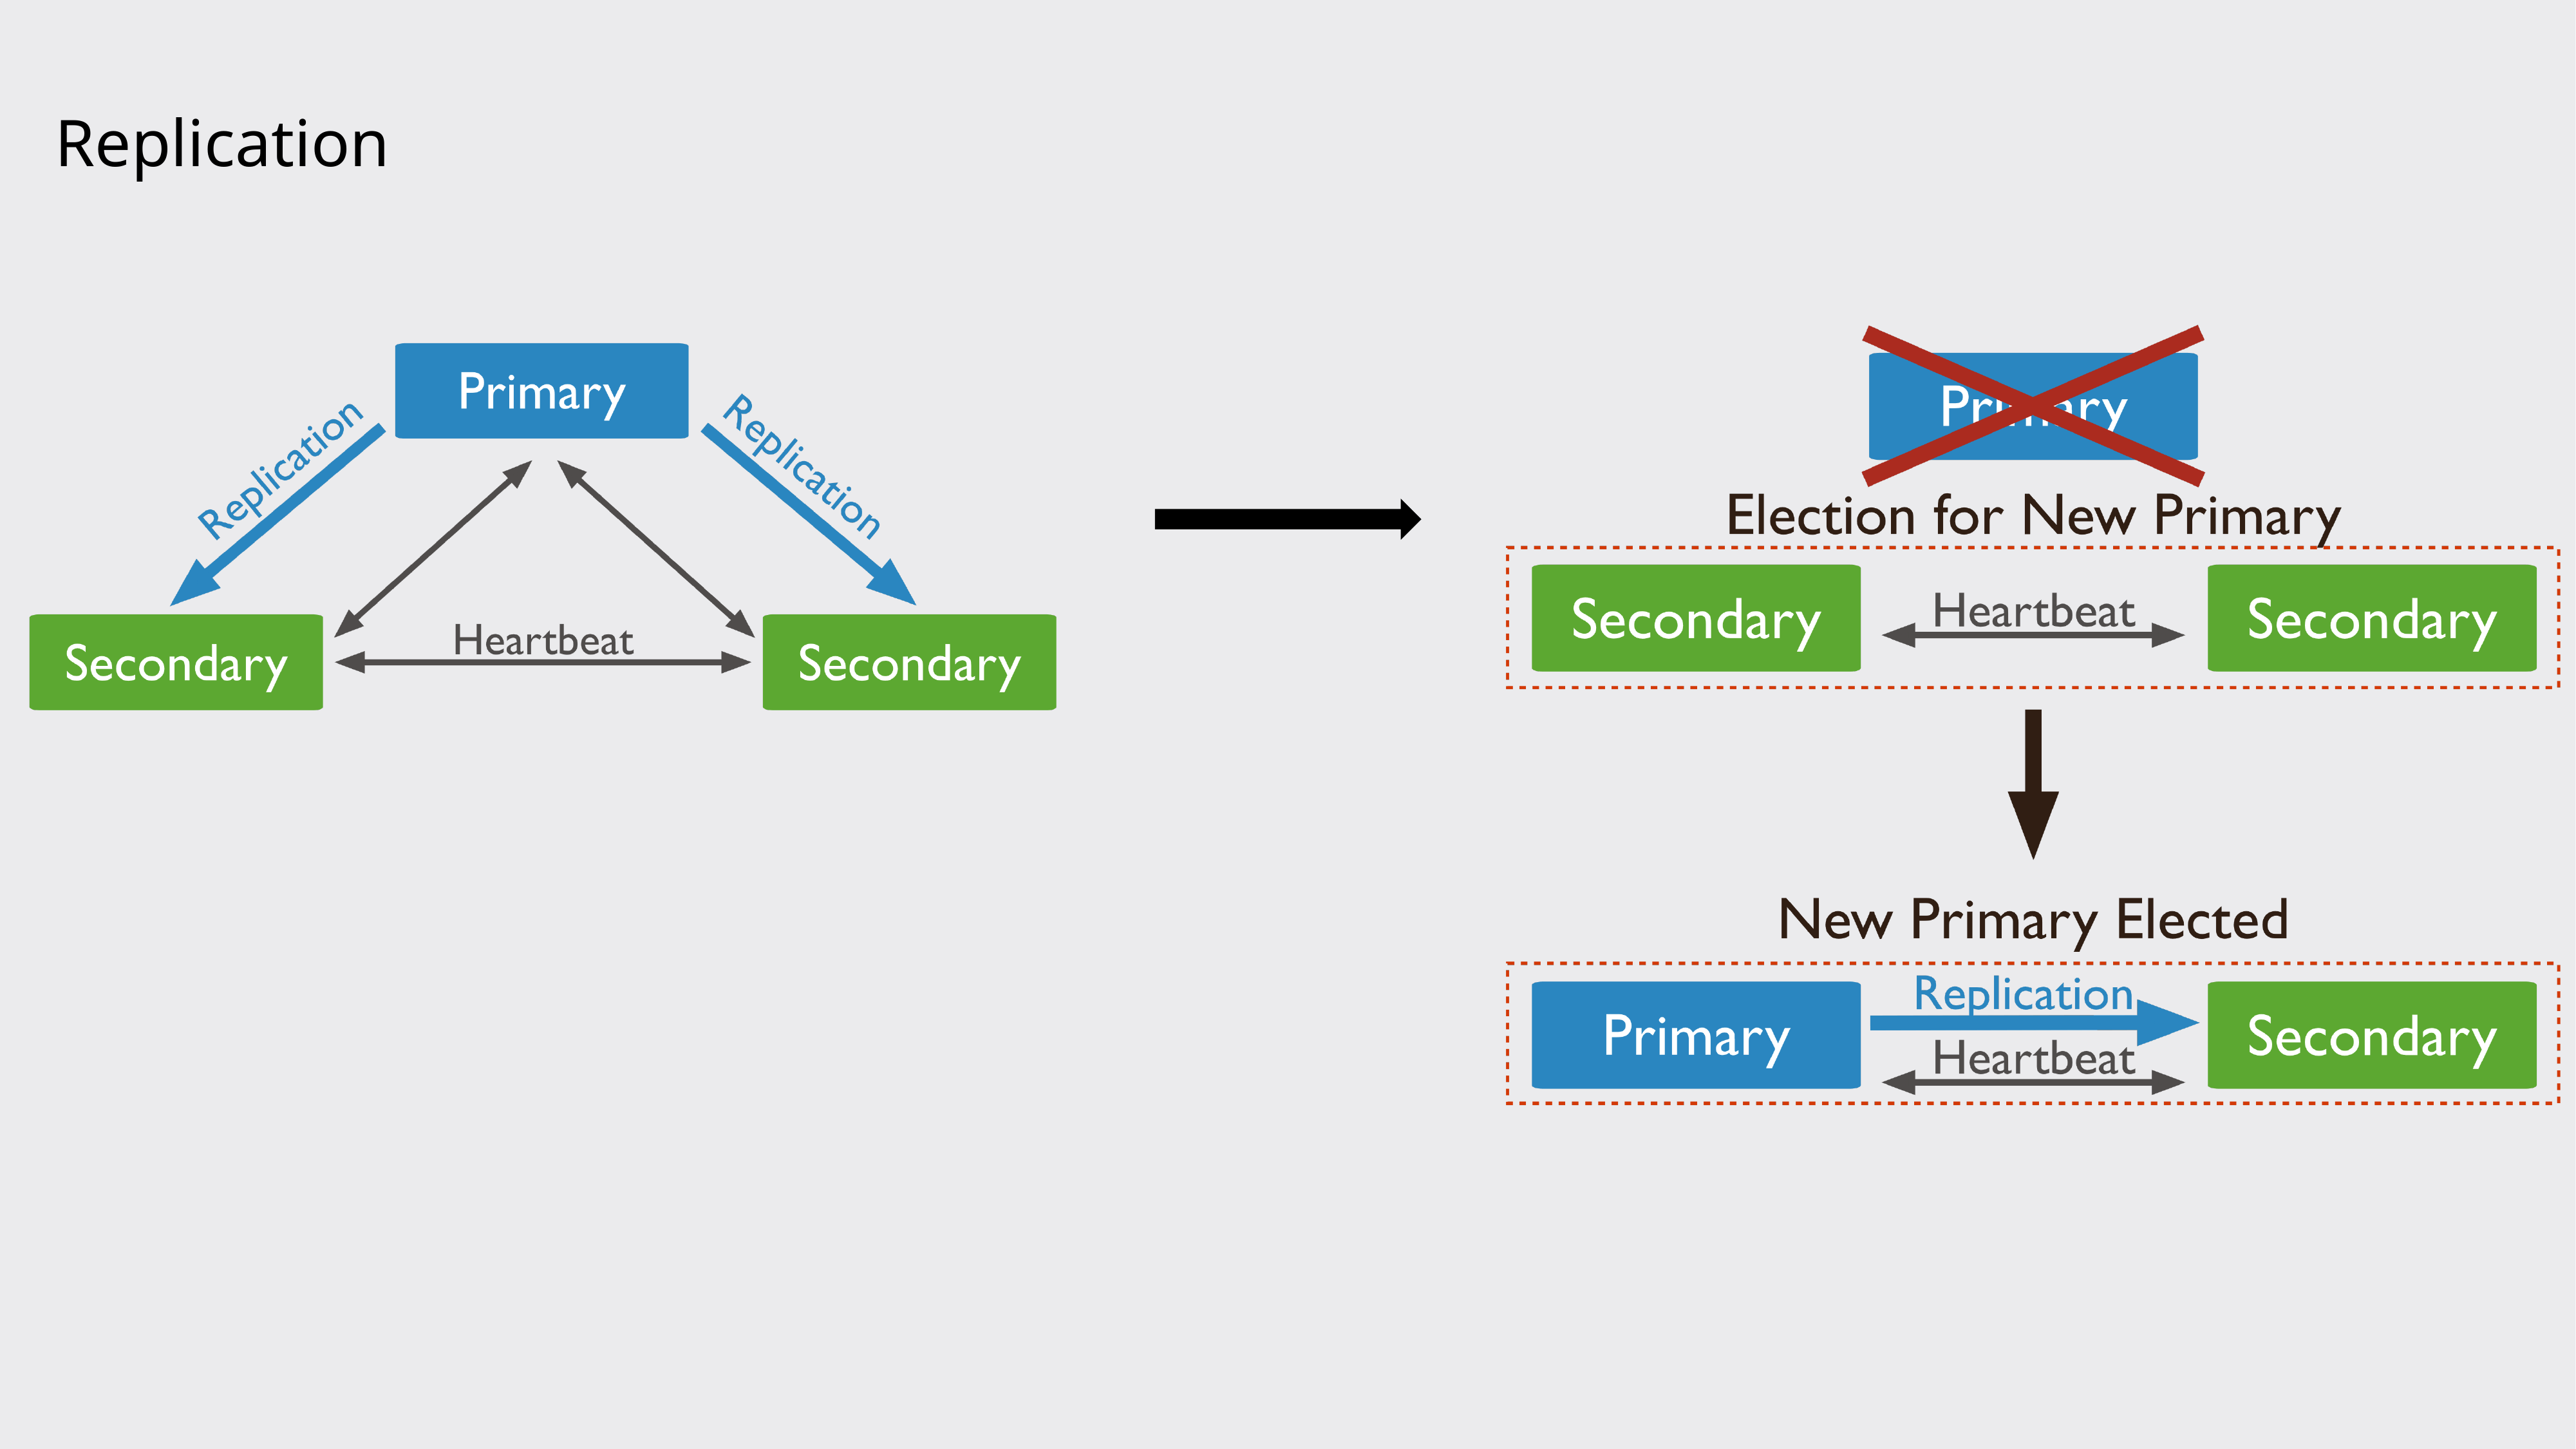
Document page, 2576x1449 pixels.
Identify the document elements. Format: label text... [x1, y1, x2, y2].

text_box [1154, 498, 1422, 540]
picture [0, 313, 1086, 724]
title Replication [55, 111, 856, 148]
picture [1490, 313, 2576, 1136]
